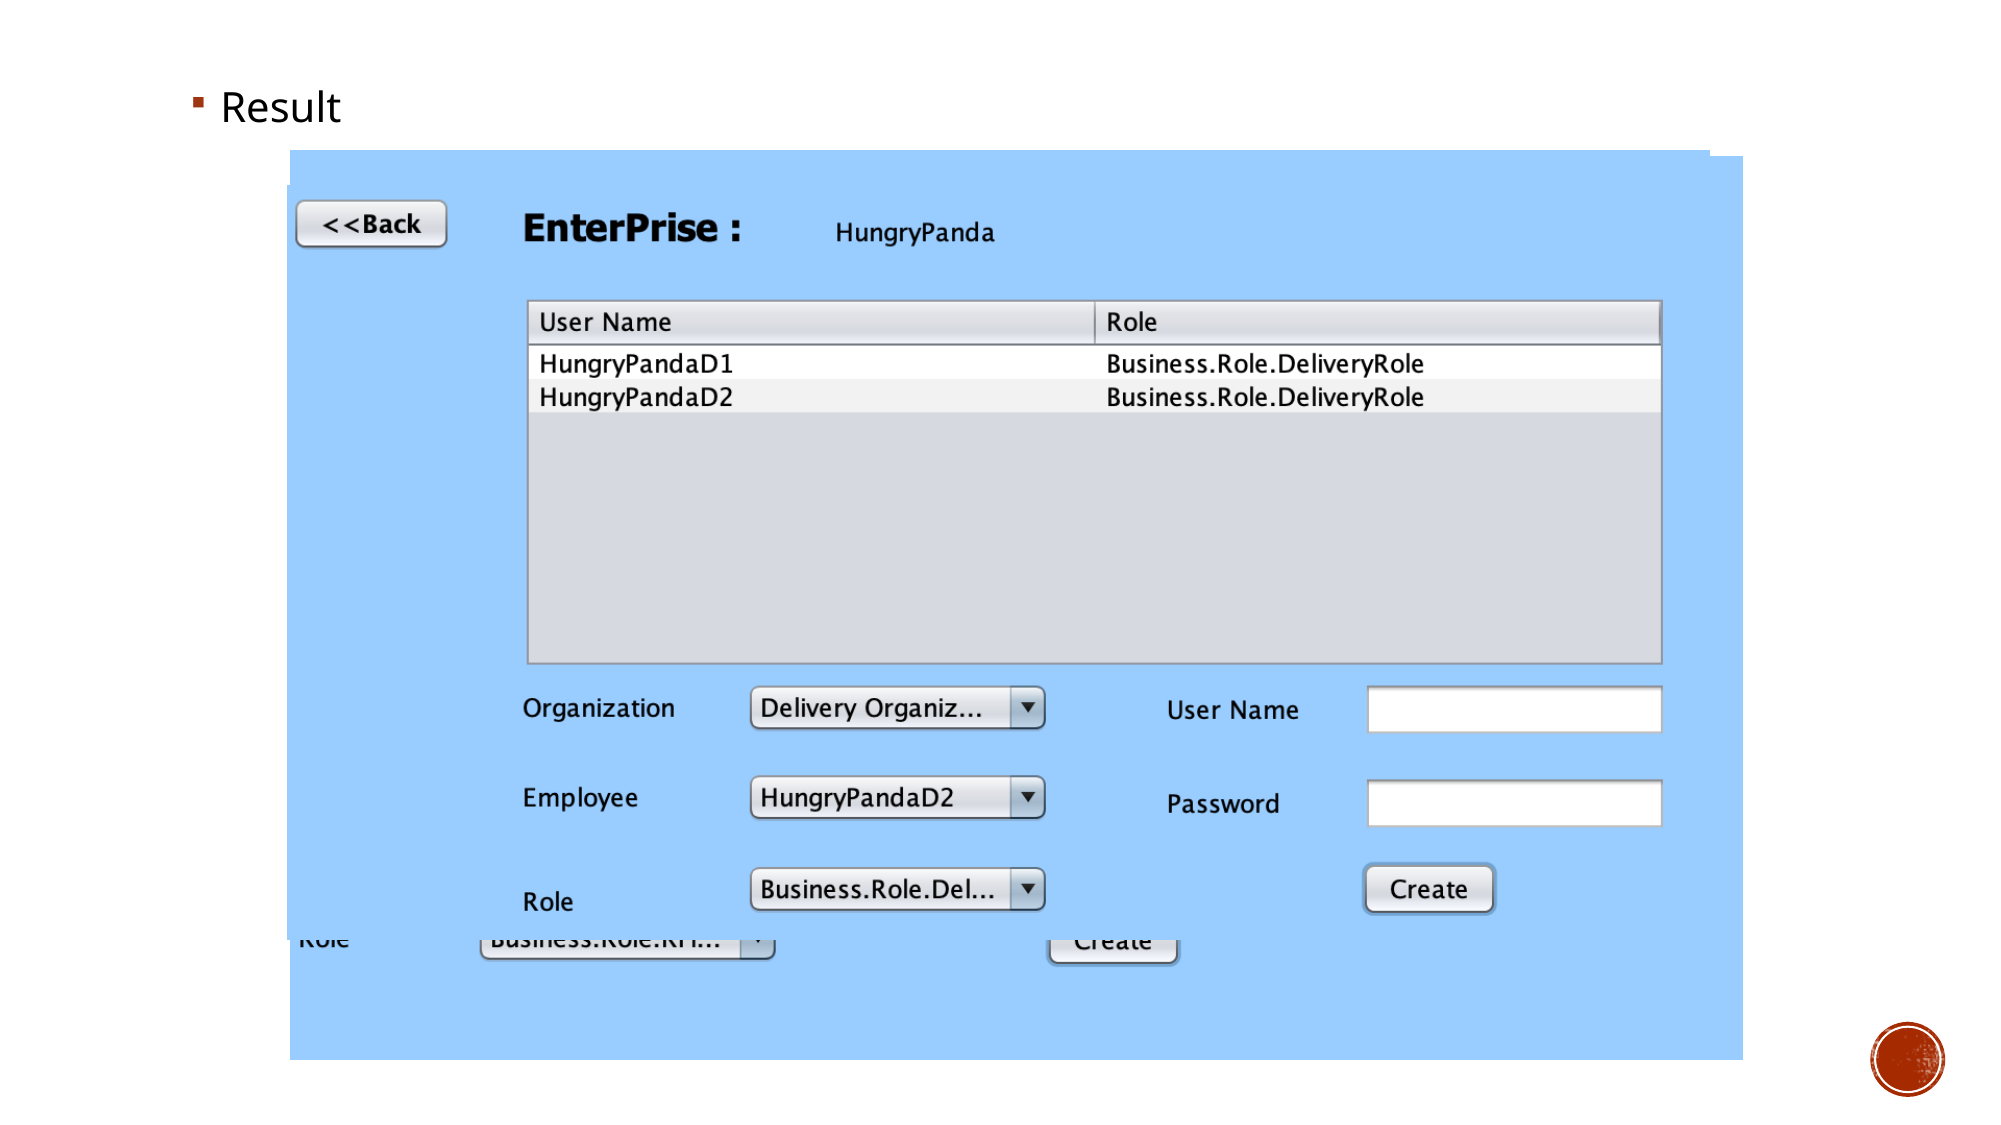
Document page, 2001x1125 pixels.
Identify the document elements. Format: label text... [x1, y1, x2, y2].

picture [287, 150, 1743, 1060]
list Result [175, 79, 1826, 1013]
